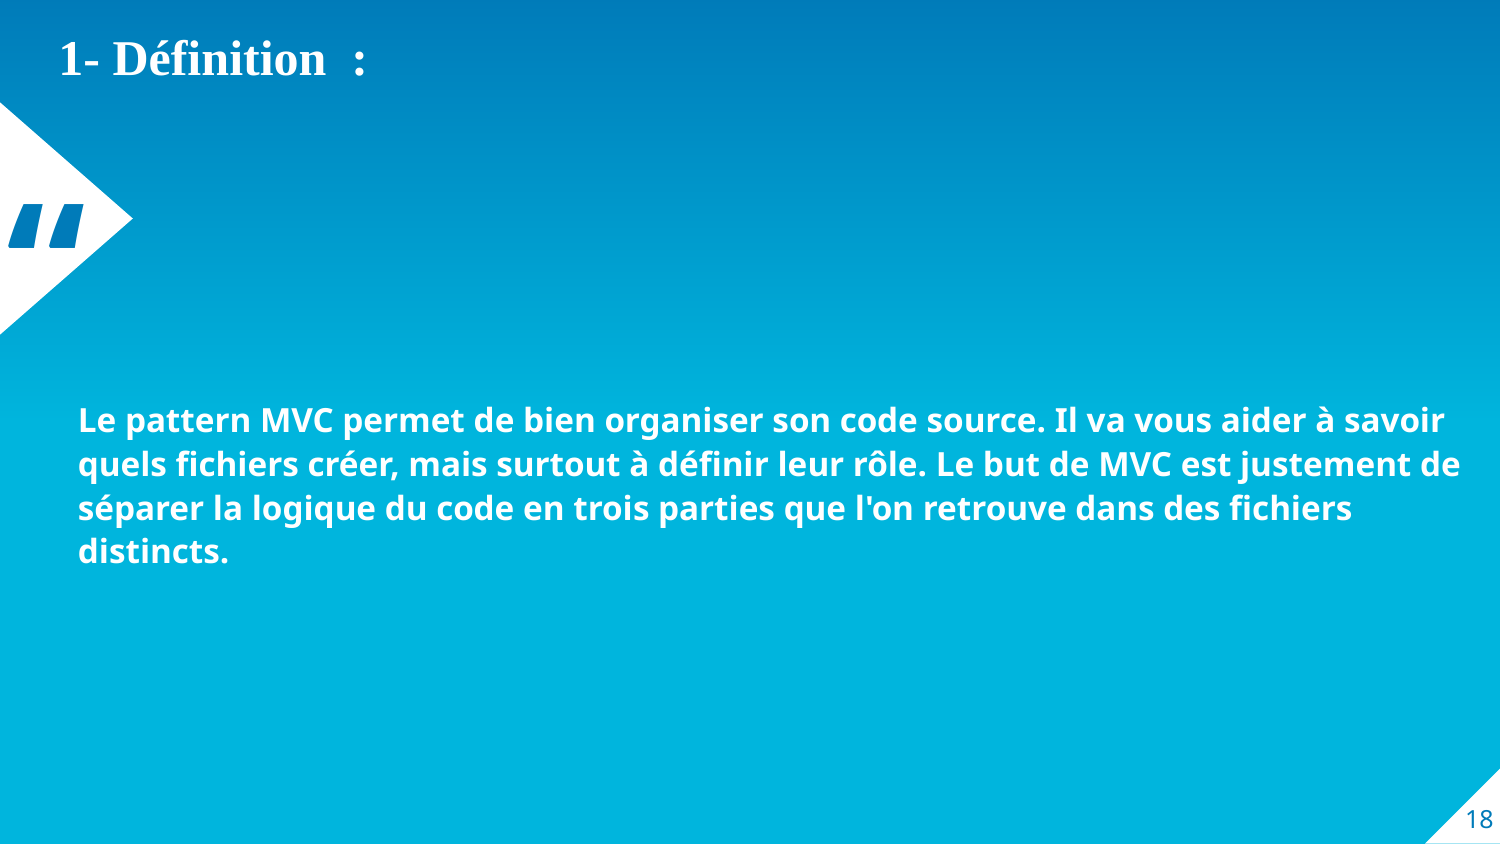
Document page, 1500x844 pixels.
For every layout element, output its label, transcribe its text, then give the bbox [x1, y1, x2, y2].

list Le pattern MVC permet de bien organiser son code source. Il va vous aider à savoir quels fichiers créer, mais surtout à définir leur rôle. Le but de MVC est justement de séparer la logique du code en trois parties que l'on retrouve dans des fichiers distincts. [77, 395, 1469, 844]
slide_number 18 [1418, 760, 1494, 838]
text_box 1- Définition : [43, 17, 849, 93]
